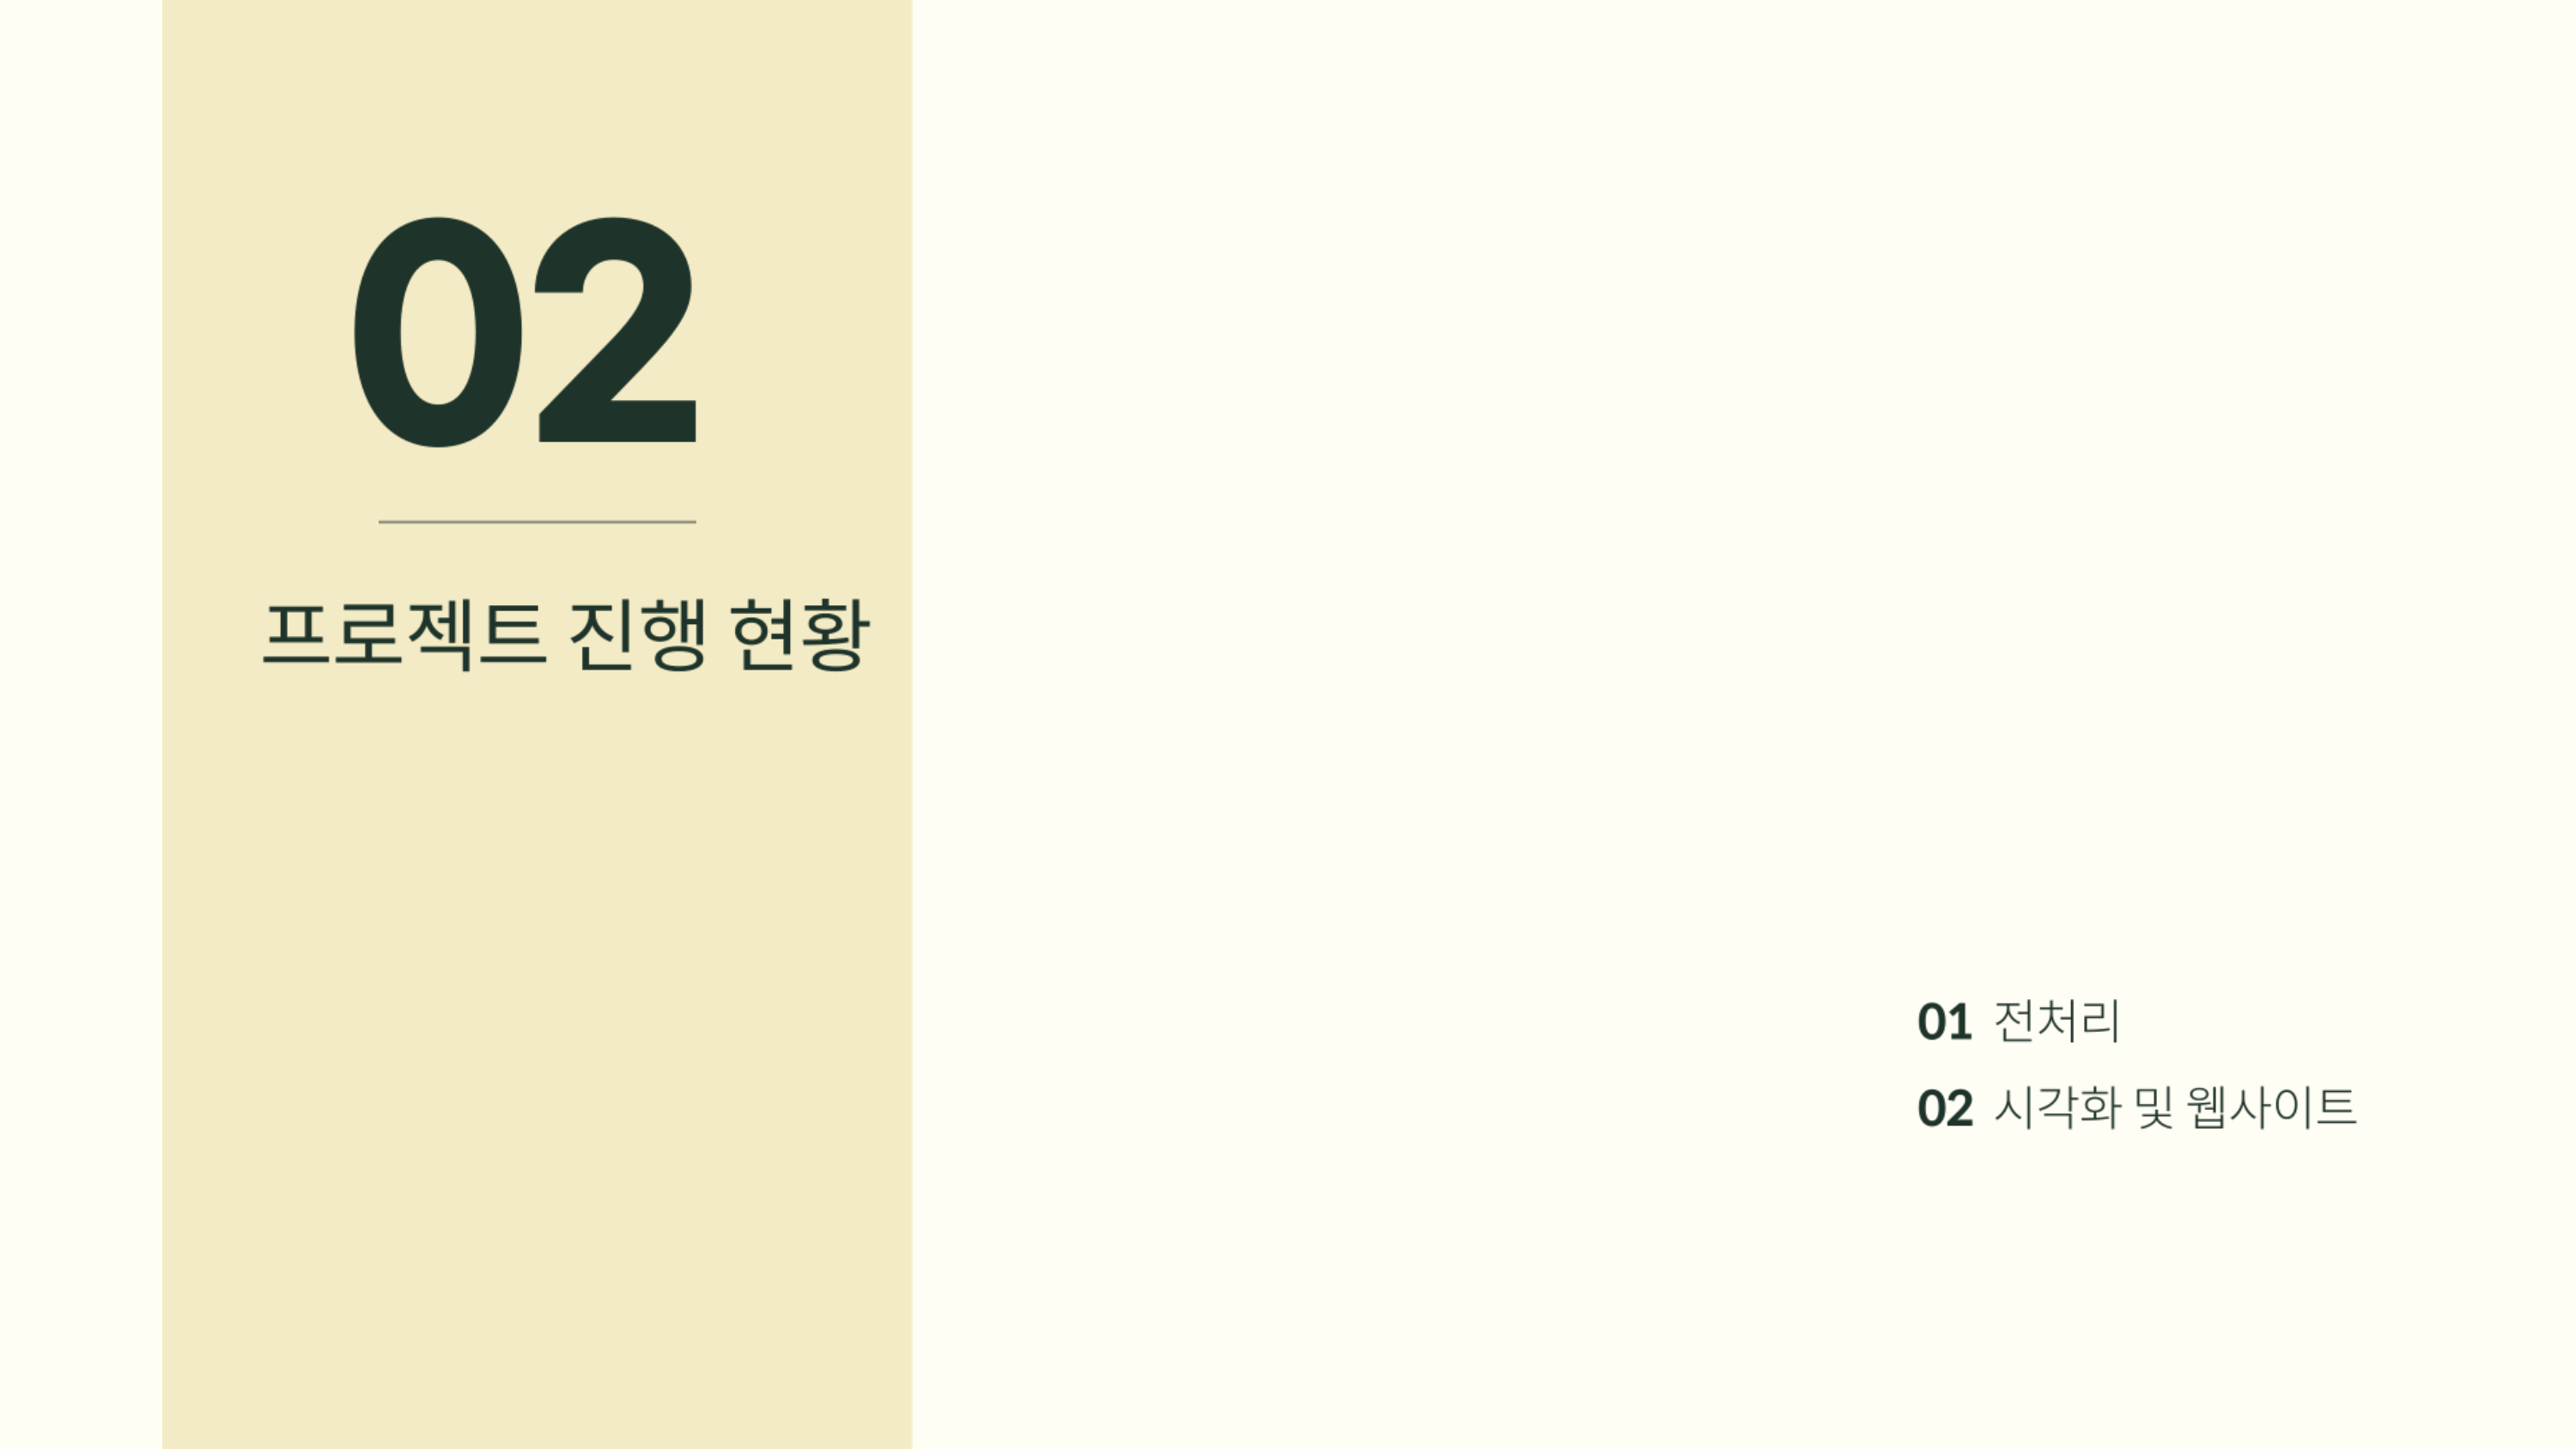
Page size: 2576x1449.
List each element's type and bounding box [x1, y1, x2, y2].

picture [246, 129, 908, 709]
text_box [162, 0, 913, 1449]
picture [1911, 979, 2381, 1163]
